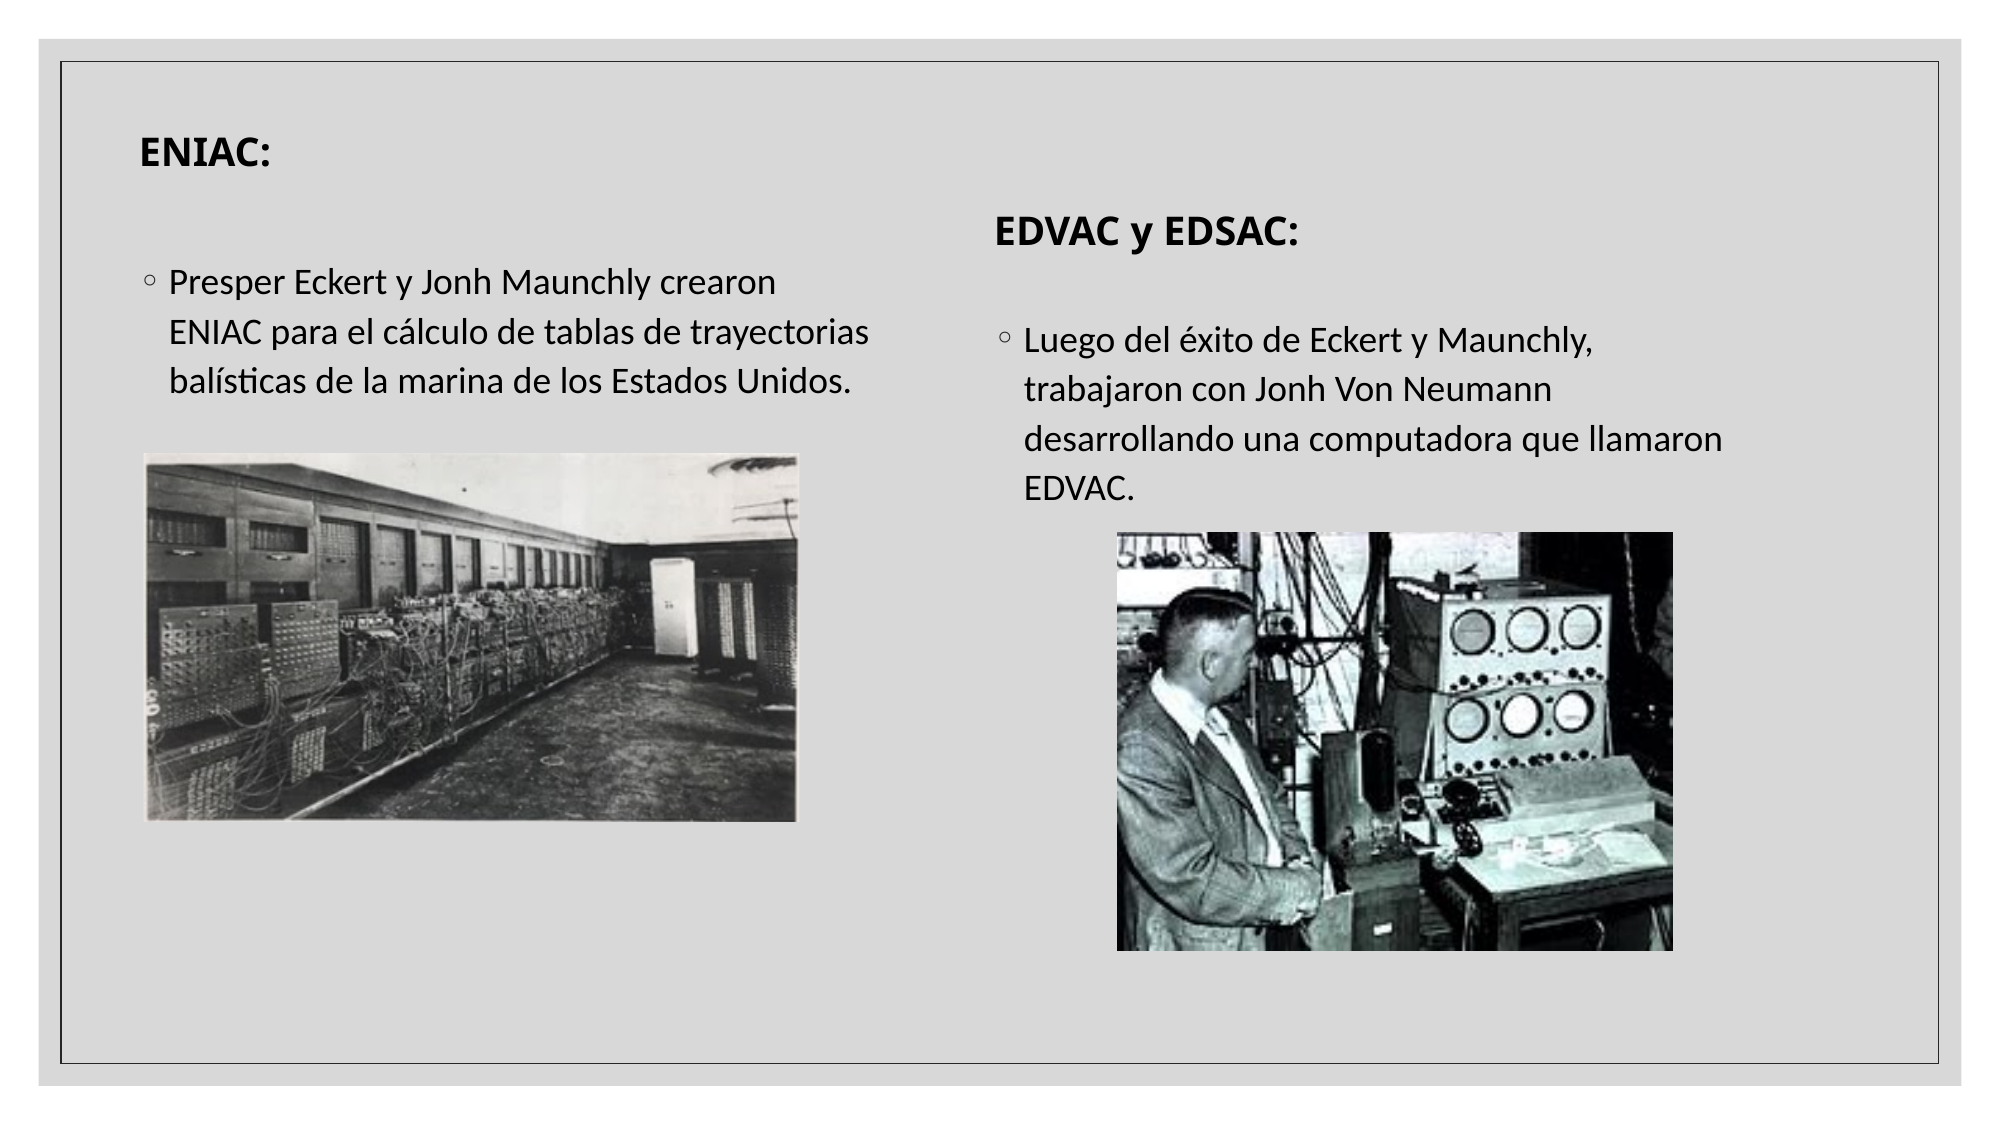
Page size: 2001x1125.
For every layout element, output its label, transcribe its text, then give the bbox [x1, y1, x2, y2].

picture [143, 453, 800, 822]
list ENIAC: [124, 95, 889, 201]
list Luego del éxito de Eckert y Maunchly, trabajaron con Jonh Von Neumann desarrollando una computadora que llamaron EDVAC. [978, 302, 1744, 822]
list Presper Eckert y Jonh Maunchly crearon ENIAC para el cálculo de tablas de trayectorias balísticas de la marina de los Estados Unidos. [124, 245, 889, 765]
picture [1117, 532, 1673, 951]
list EDVAC y EDSAC: [978, 174, 1744, 280]
